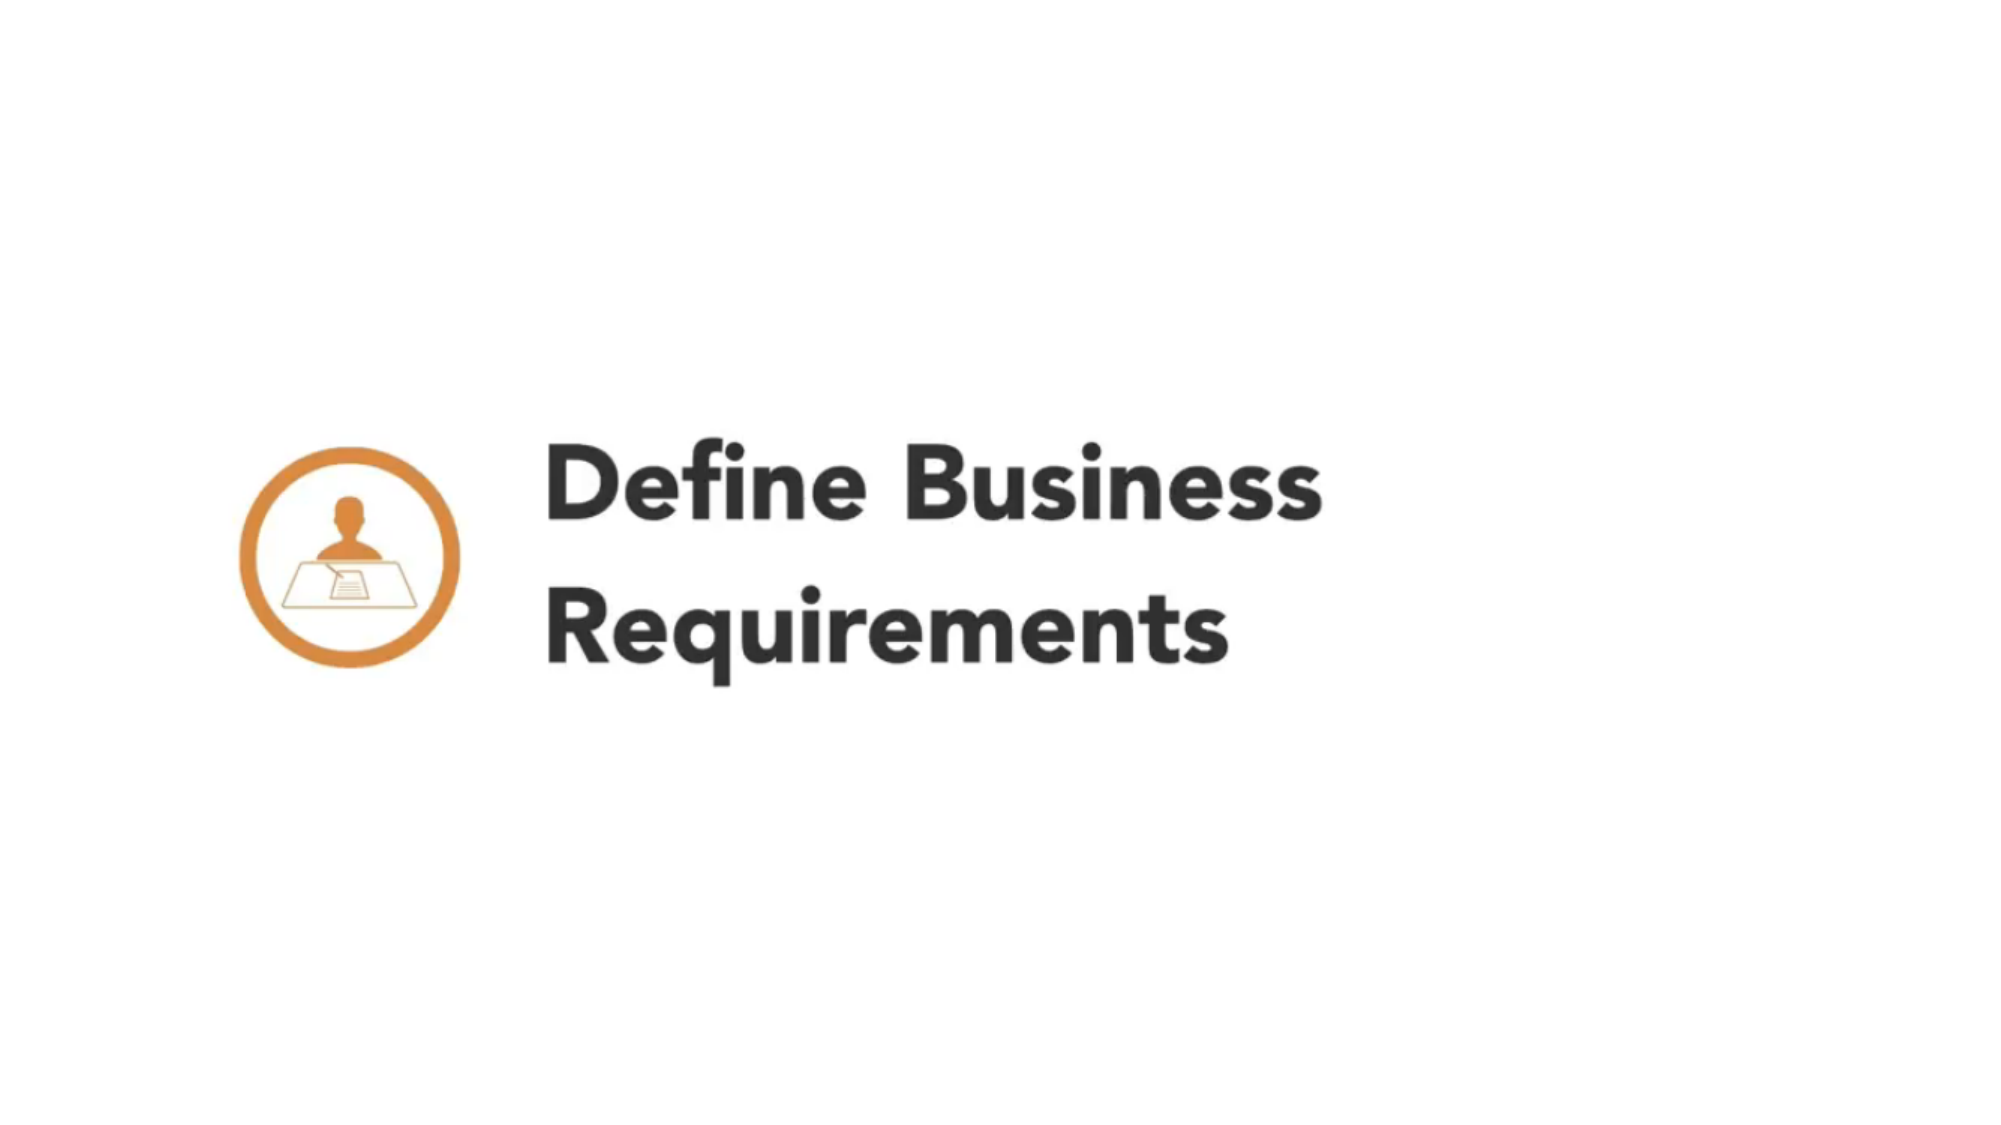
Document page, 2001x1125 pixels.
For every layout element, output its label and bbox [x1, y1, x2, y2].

picture [0, 139, 2000, 986]
